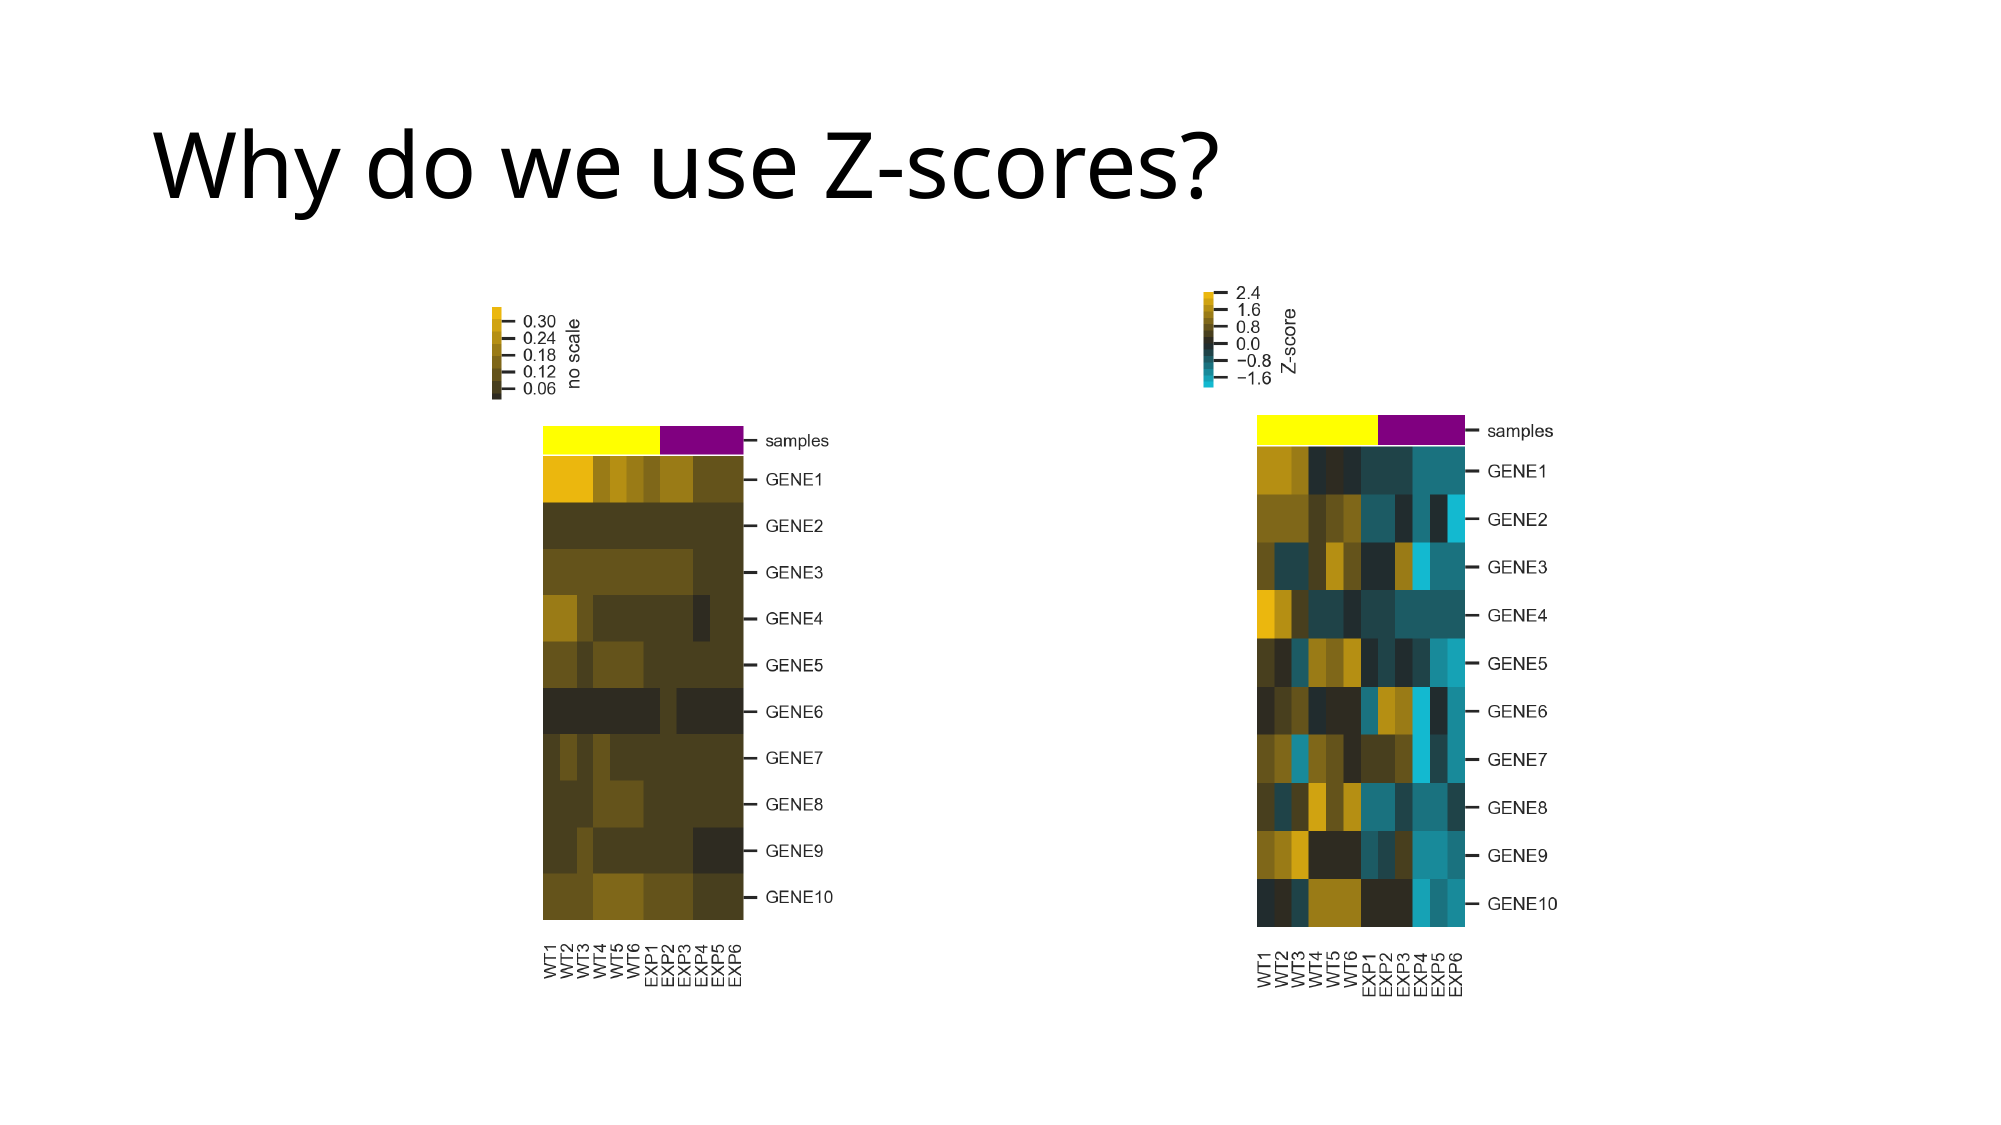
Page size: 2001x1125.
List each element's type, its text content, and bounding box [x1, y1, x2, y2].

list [472, 287, 849, 1002]
title Why do we use Z-scores? [137, 59, 1863, 278]
picture [1183, 269, 1574, 1012]
